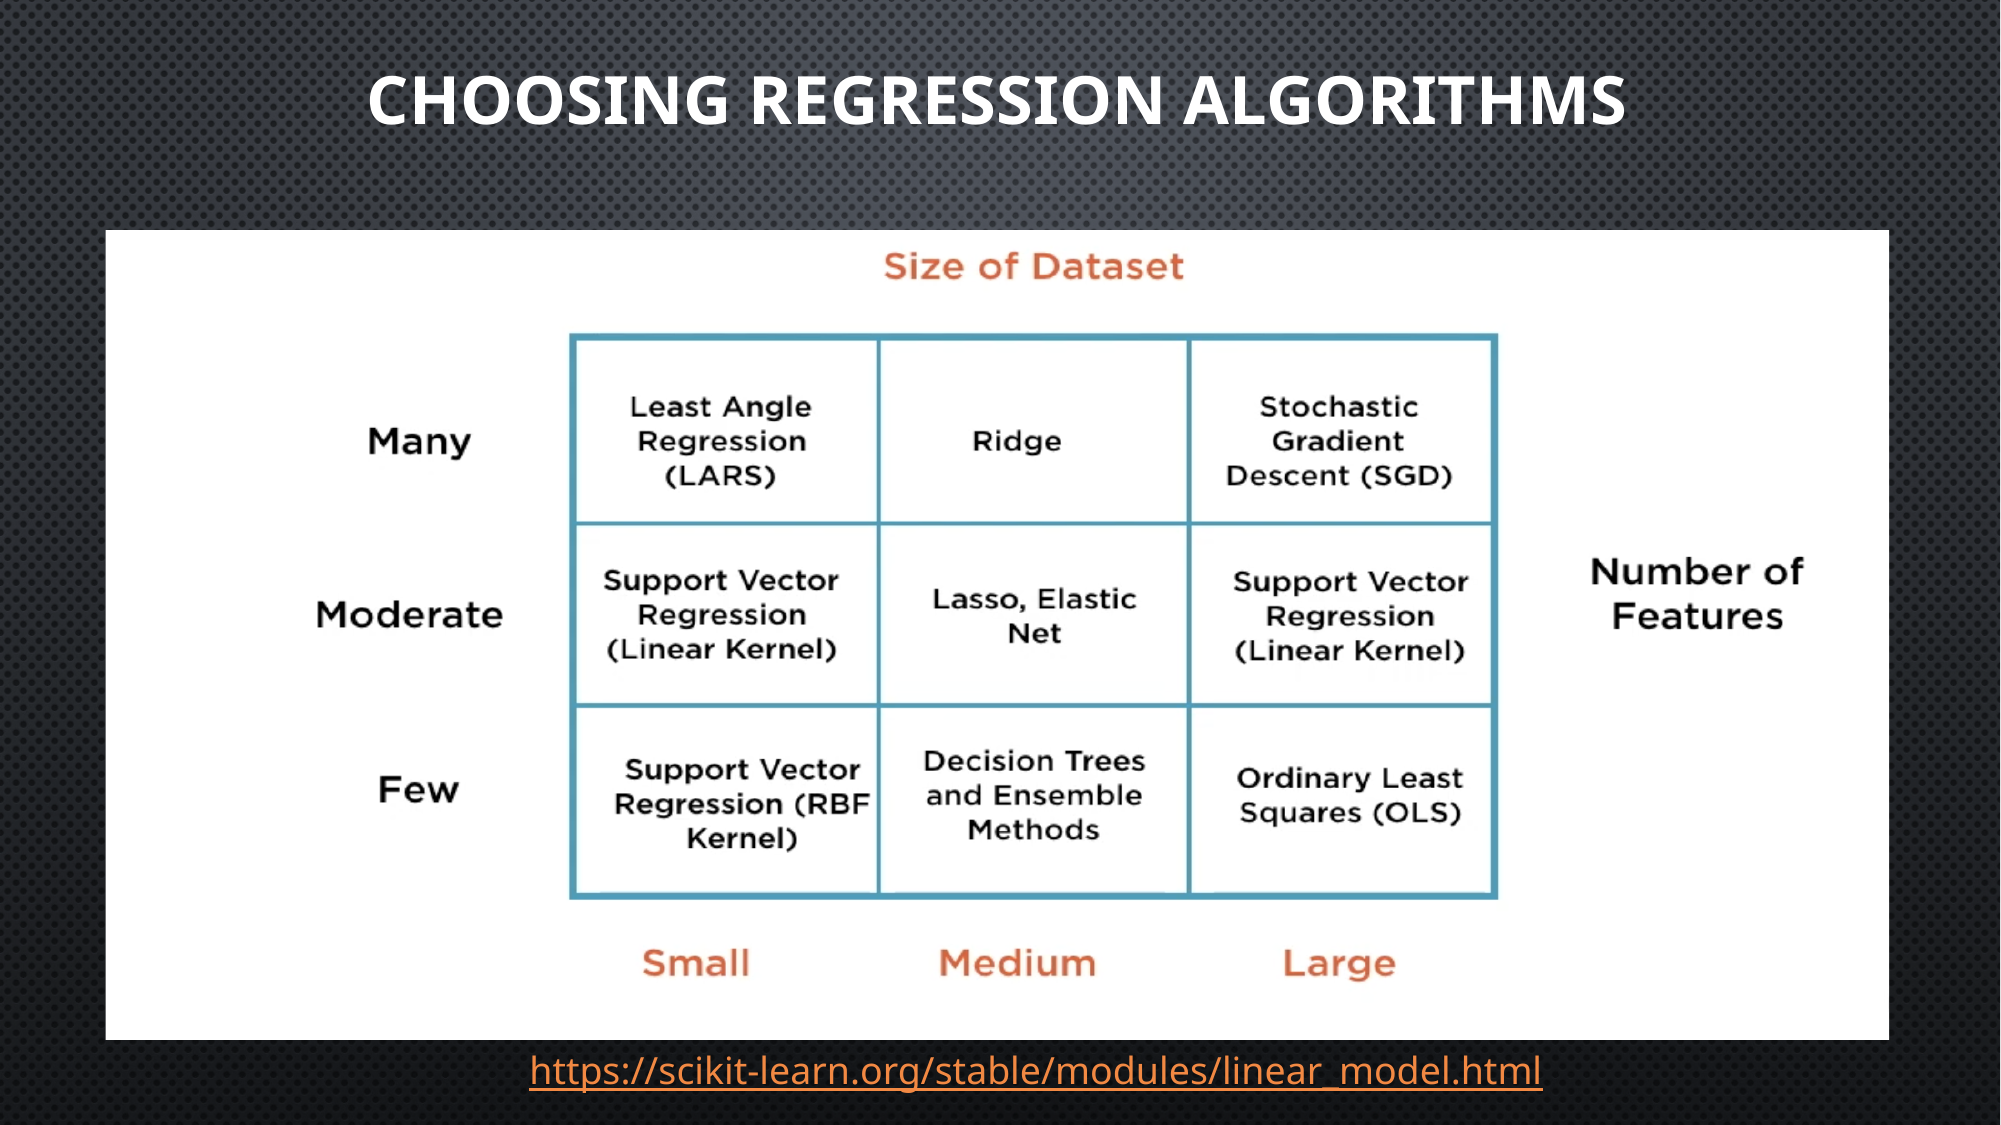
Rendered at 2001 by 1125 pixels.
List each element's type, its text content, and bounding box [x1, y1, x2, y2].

picture [105, 229, 1890, 1041]
title Choosing regression algorithms [22, 28, 1973, 167]
text_box https://scikit-learn.org/stable/modules/linear_model.html [384, 1041, 1688, 1106]
